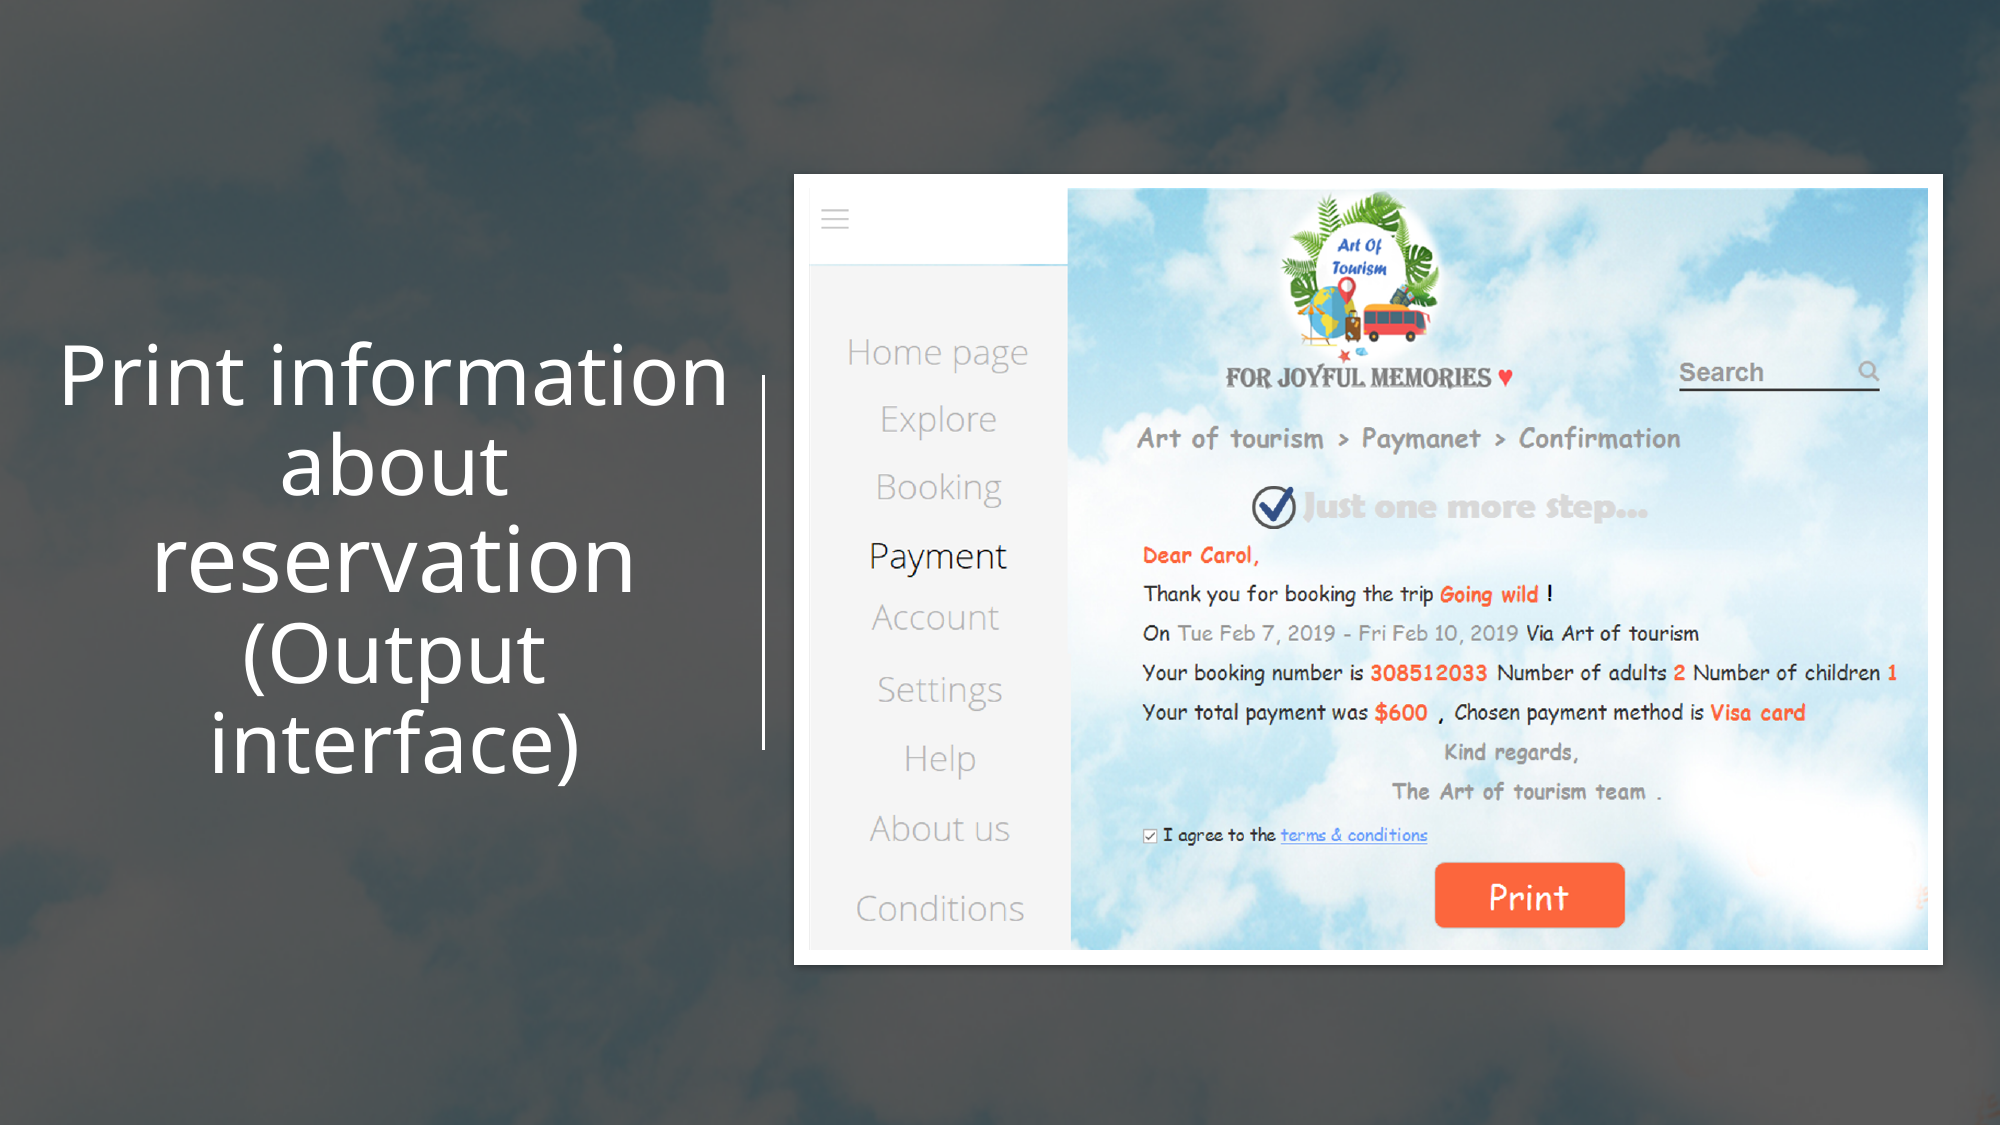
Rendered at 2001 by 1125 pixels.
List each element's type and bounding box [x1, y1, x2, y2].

picture [0, 0, 2000, 1125]
list [808, 188, 1928, 951]
